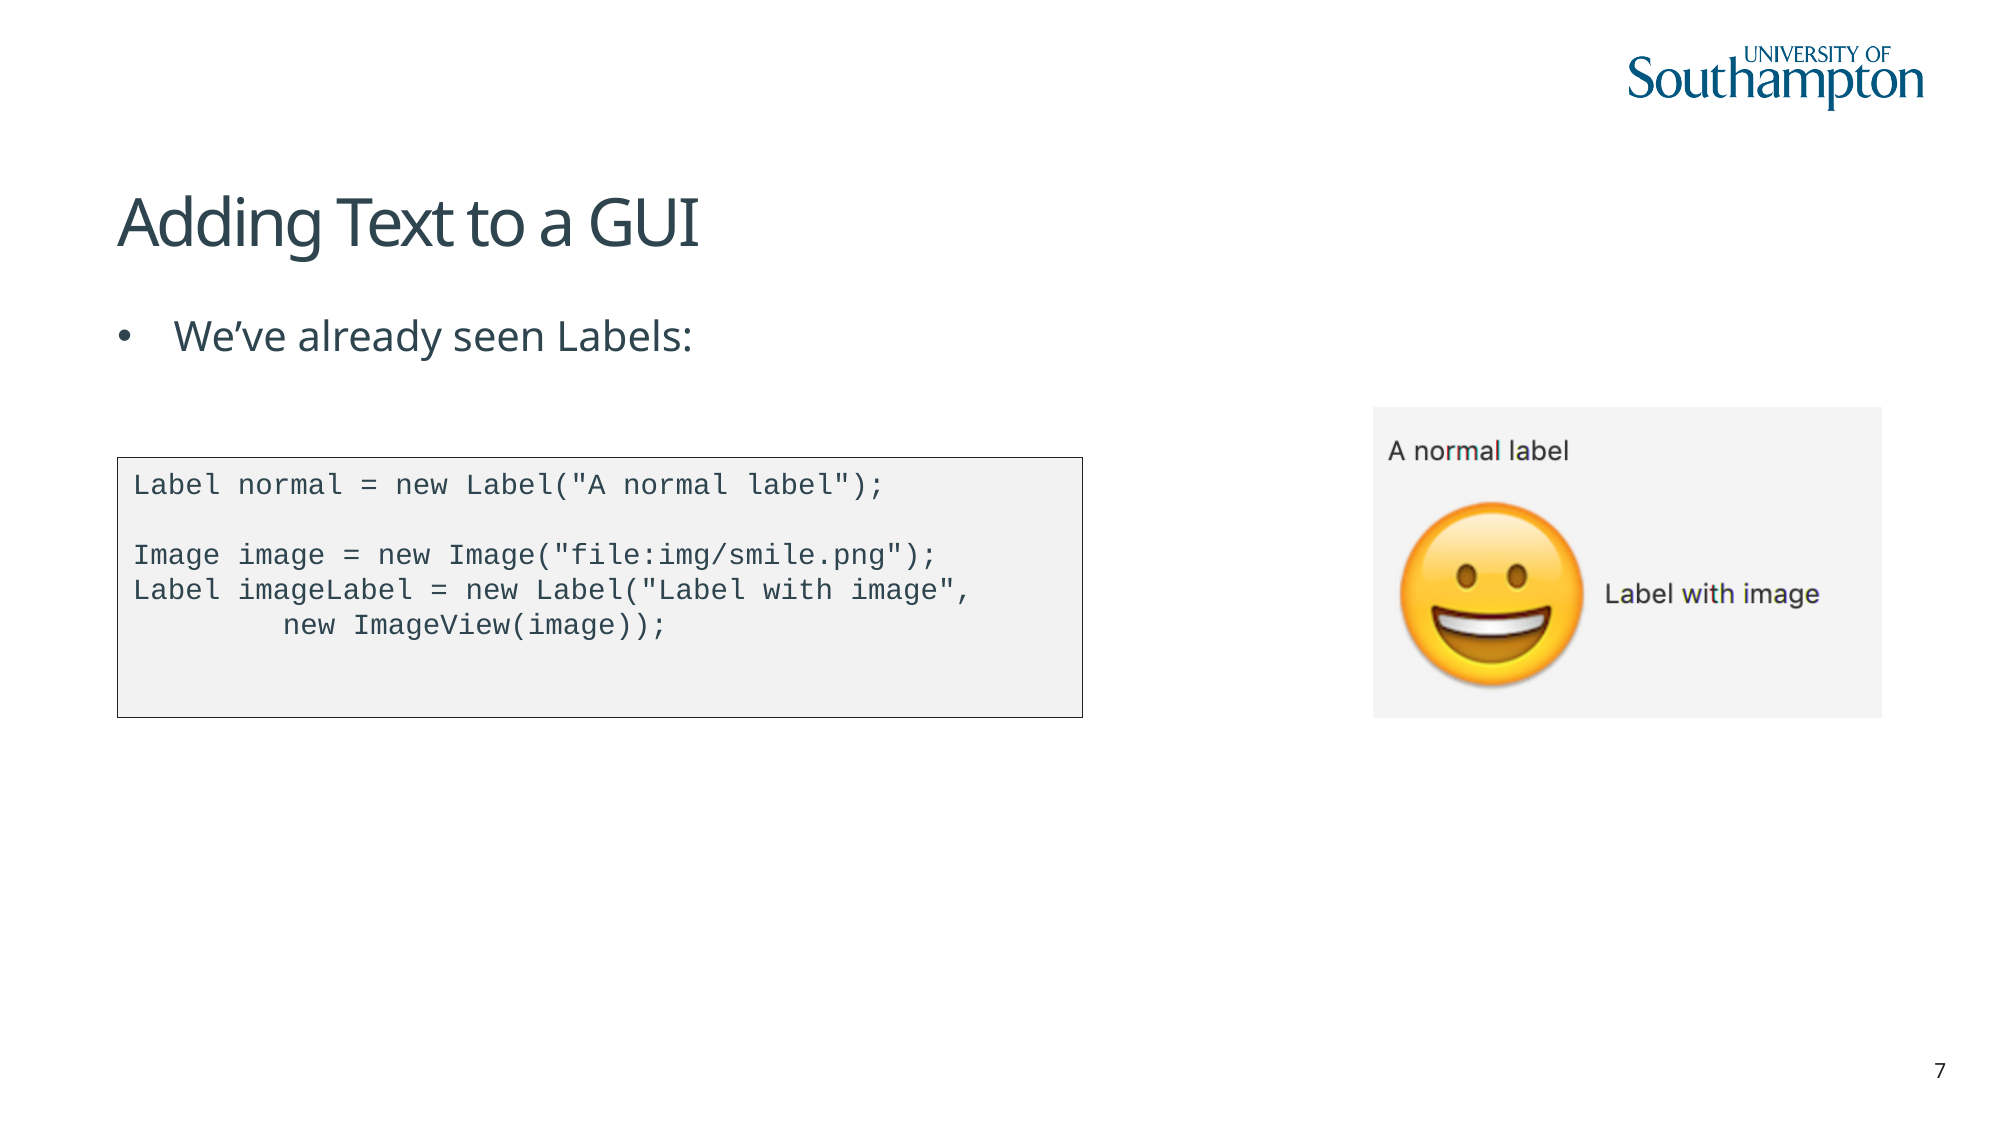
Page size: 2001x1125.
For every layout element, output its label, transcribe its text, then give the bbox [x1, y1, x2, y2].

picture [1629, 71, 1648, 95]
picture [1629, 46, 1924, 111]
picture [1869, 48, 1877, 60]
title Adding Text to a GUI [102, 113, 1882, 268]
list We’ve already seen Labels: [102, 302, 1882, 1024]
picture [1373, 406, 1883, 718]
text_box Label normal = new Label("A normal label"); Image image = new Image("file:img/smile.png"); Label imageLabel = new Label("Label with image", new ImageView(image)); [117, 457, 1083, 718]
